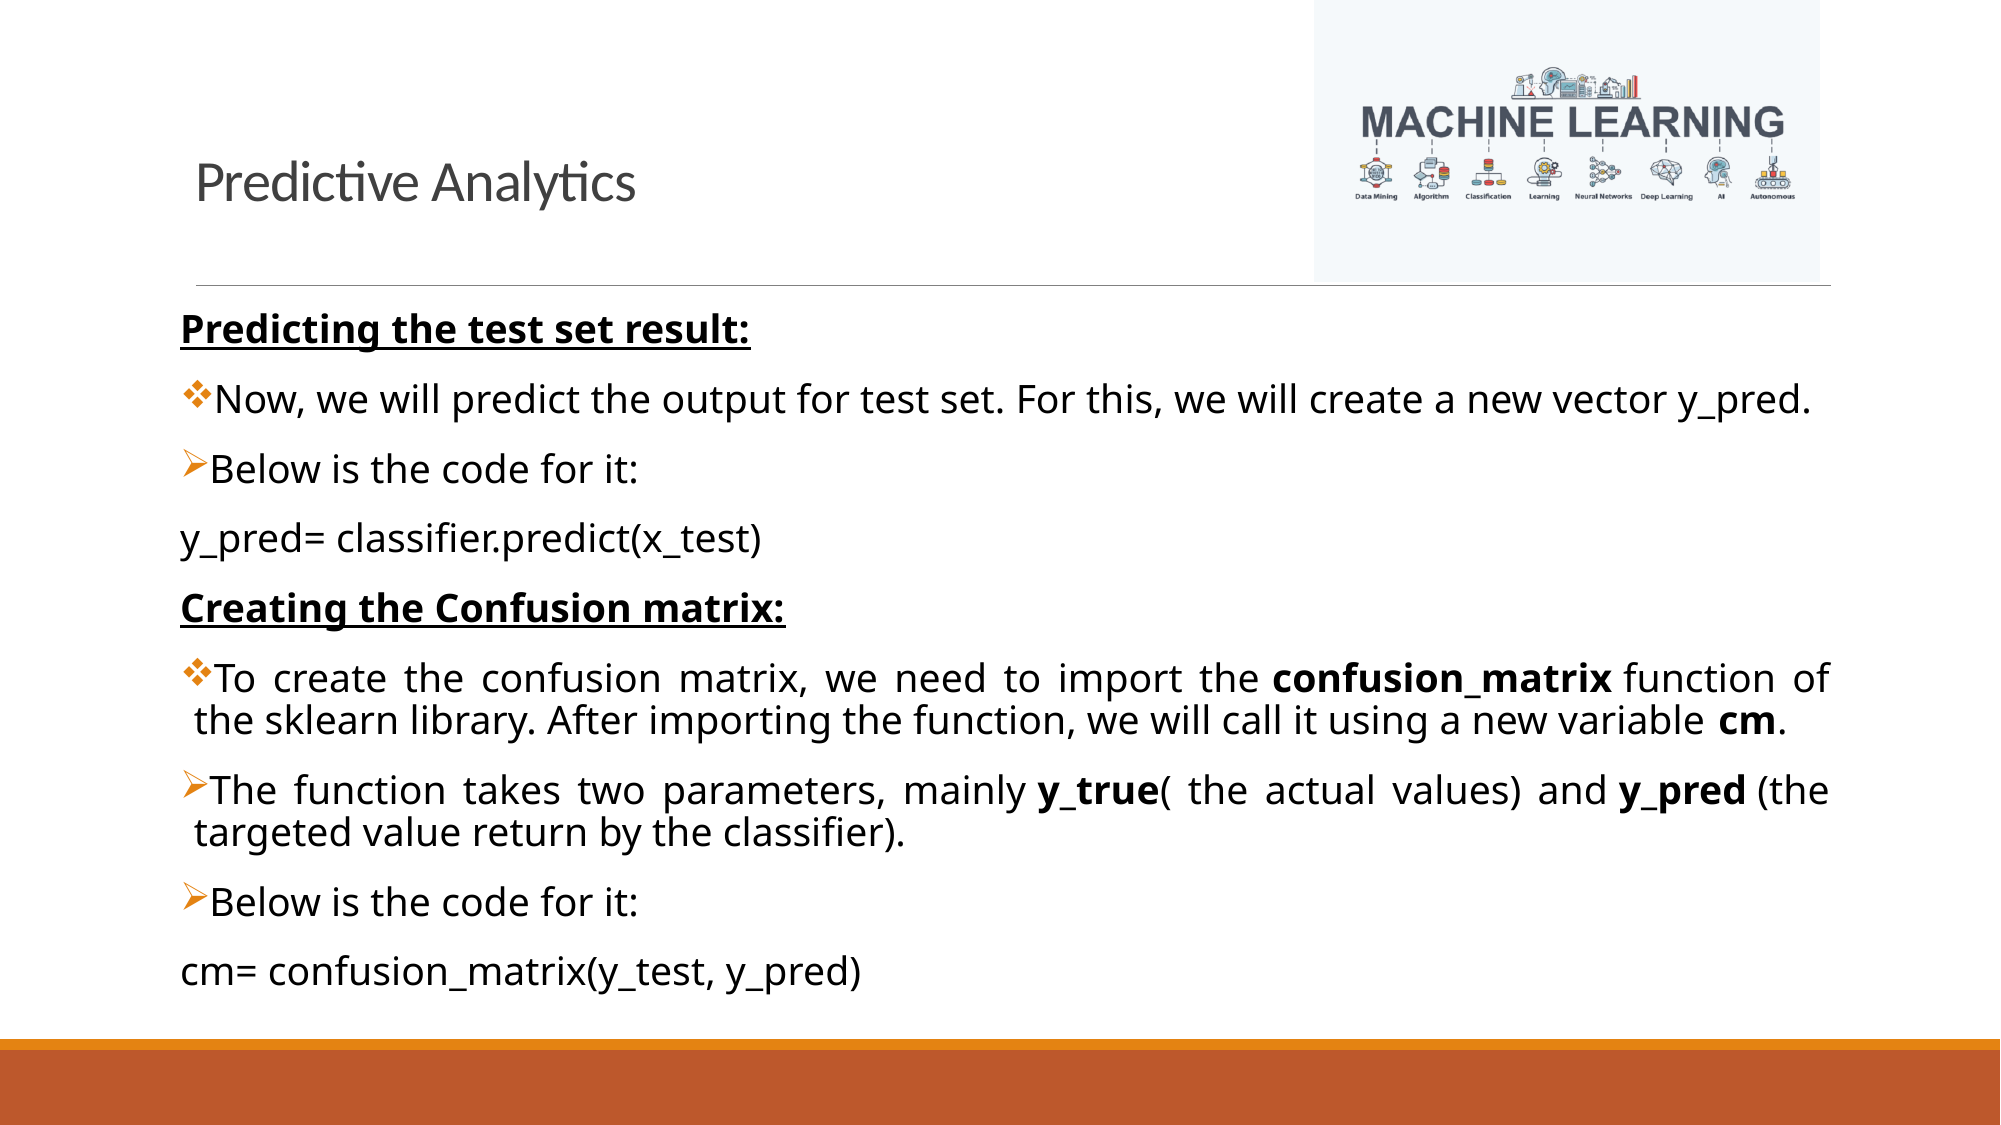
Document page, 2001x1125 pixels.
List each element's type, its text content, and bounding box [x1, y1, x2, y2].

picture [1314, 0, 1821, 283]
title Predictive Analytics [180, 47, 1311, 221]
list Predicting the test set result: Now, we will predict the output for test set. For this, we will create a new vector y_pred. Below is the code for it: y_pred= classifier.predict(x_test) Creating the Confusion matrix: To create the confusion matrix, we need to import the confusion_matrix function of the sklearn library. After importing the function, we will call it using a new variable cm. The function takes two parameters, mainly y_true( the actual values) and y_pred (the targeted value return by the classifier). Below is the code for it: cm= confusion_matrix(y_test, y_pred) [180, 302, 1830, 1052]
